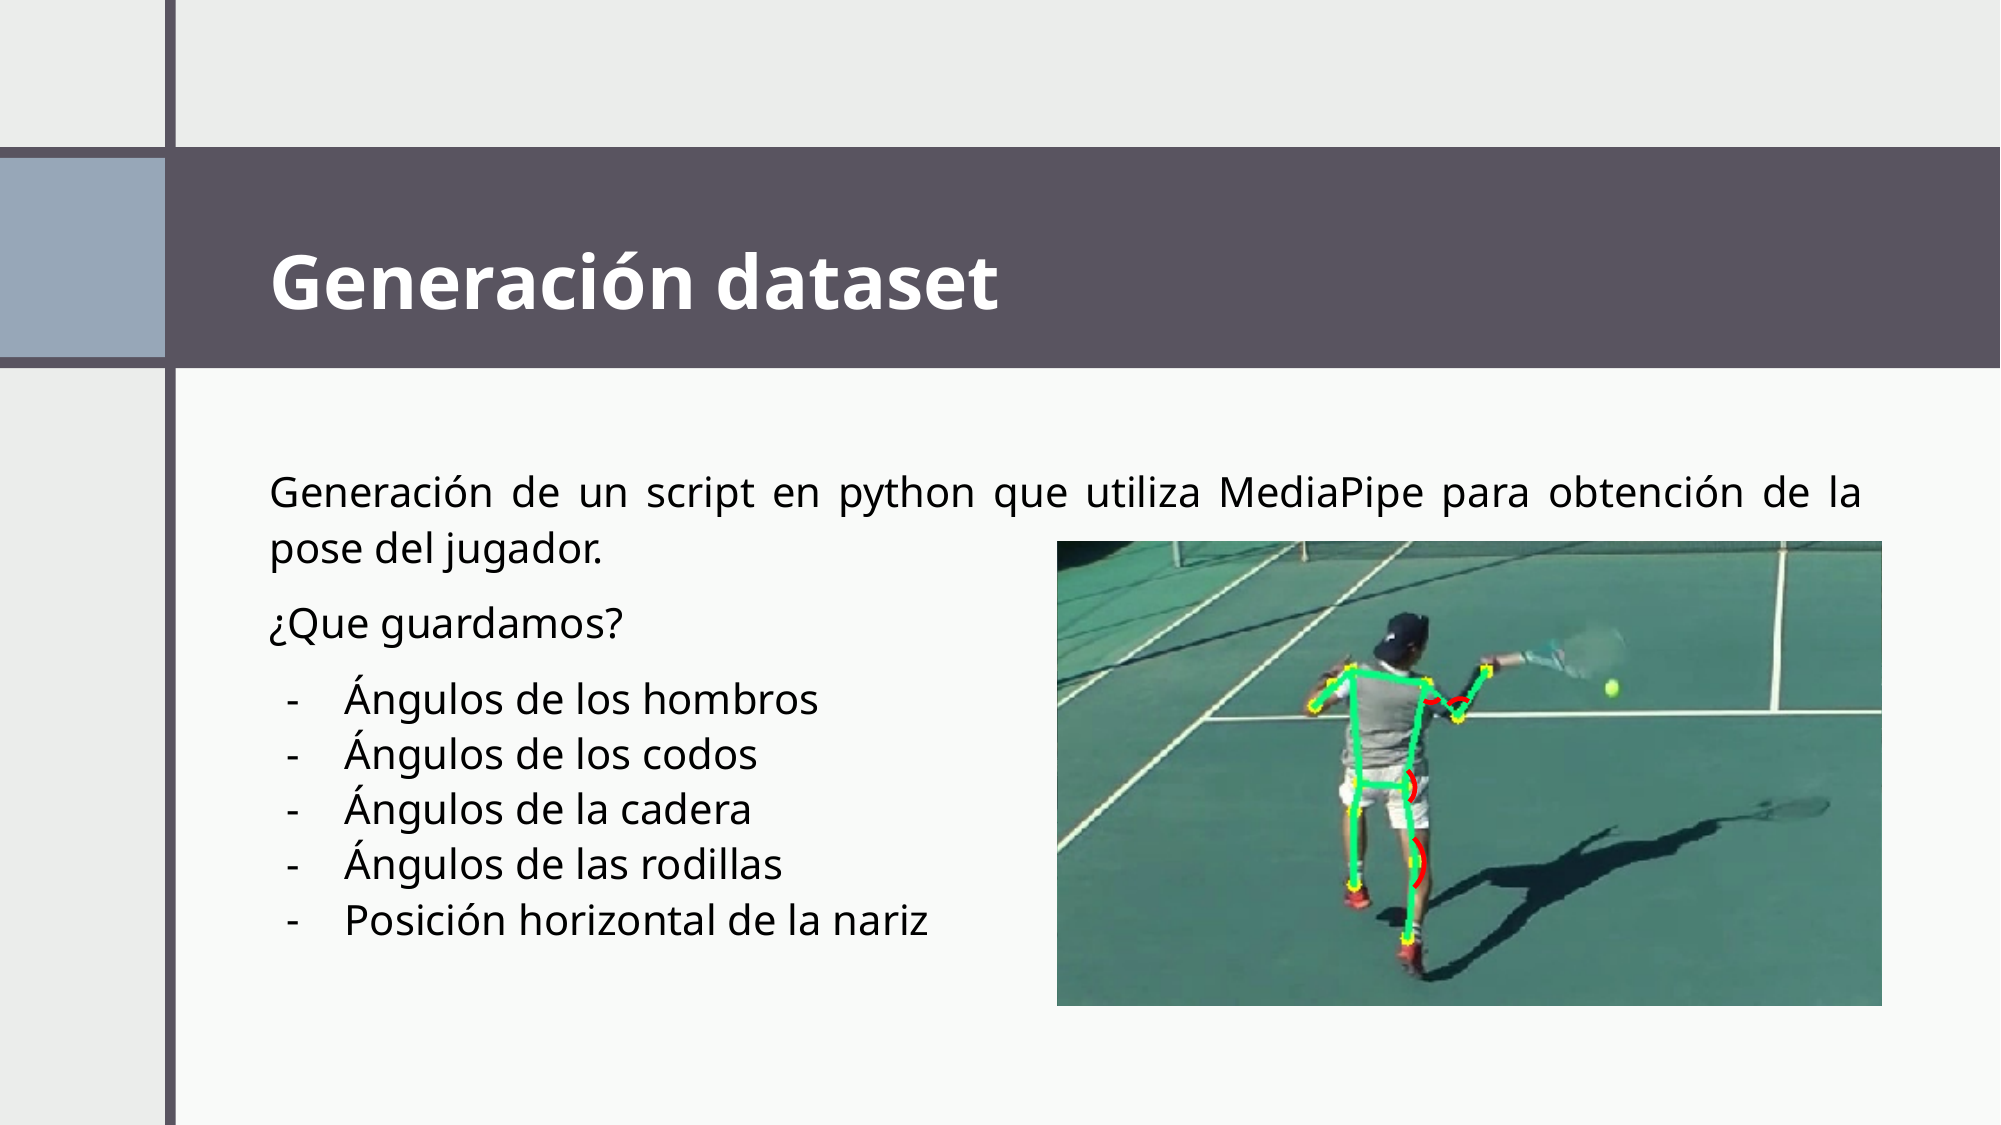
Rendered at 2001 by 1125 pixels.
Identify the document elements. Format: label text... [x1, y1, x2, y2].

list Generación de un script en python que utiliza MediaPipe para obtención de la pose del jugador. ¿Que guardamos? Ángulos de los hombros Ángulos de los codos Ángulos de la cadera Ángulos de las rodillas Posición horizontal de la nariz [251, 443, 1882, 1006]
text_box [165, 0, 176, 1125]
text_box [176, 147, 2000, 369]
text_box [0, 157, 165, 358]
title Generación dataset [251, 171, 1895, 341]
text_box [0, 369, 165, 1125]
text_box [0, 358, 165, 369]
text_box [0, 0, 165, 147]
text_box [176, 369, 2000, 1125]
text_box [176, 0, 2000, 147]
text_box [0, 147, 165, 157]
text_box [1056, 541, 1882, 1006]
